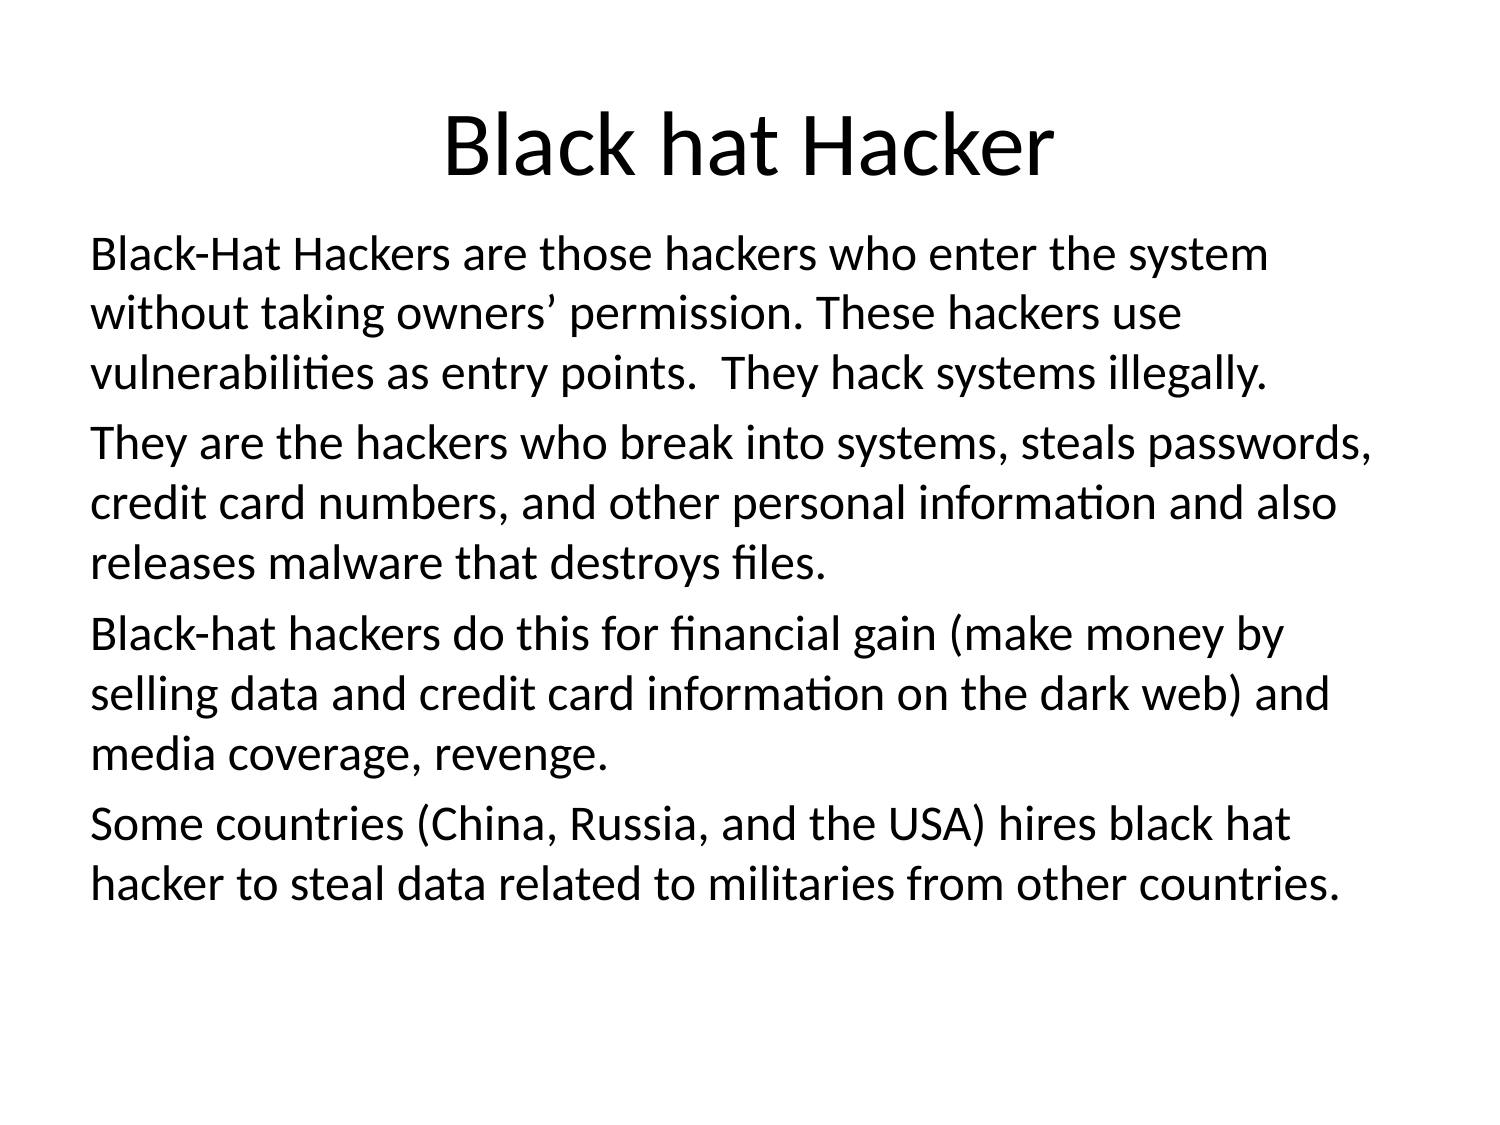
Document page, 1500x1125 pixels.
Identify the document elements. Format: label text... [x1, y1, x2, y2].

list Black-Hat Hackers are those hackers who enter the system without taking owners’ permission. These hackers use vulnerabilities as entry points. They hack systems illegally. They are the hackers who break into systems, steals passwords, credit card numbers, and other personal information and also releases malware that destroys files. Black-hat hackers do this for financial gain (make money by selling data and credit card information on the dark web) and media coverage, revenge. Some countries (China, Russia, and the USA) hires black hat hacker to steal data related to militaries from other countries. [75, 212, 1425, 1005]
title Black hat Hacker [75, 45, 1425, 212]
